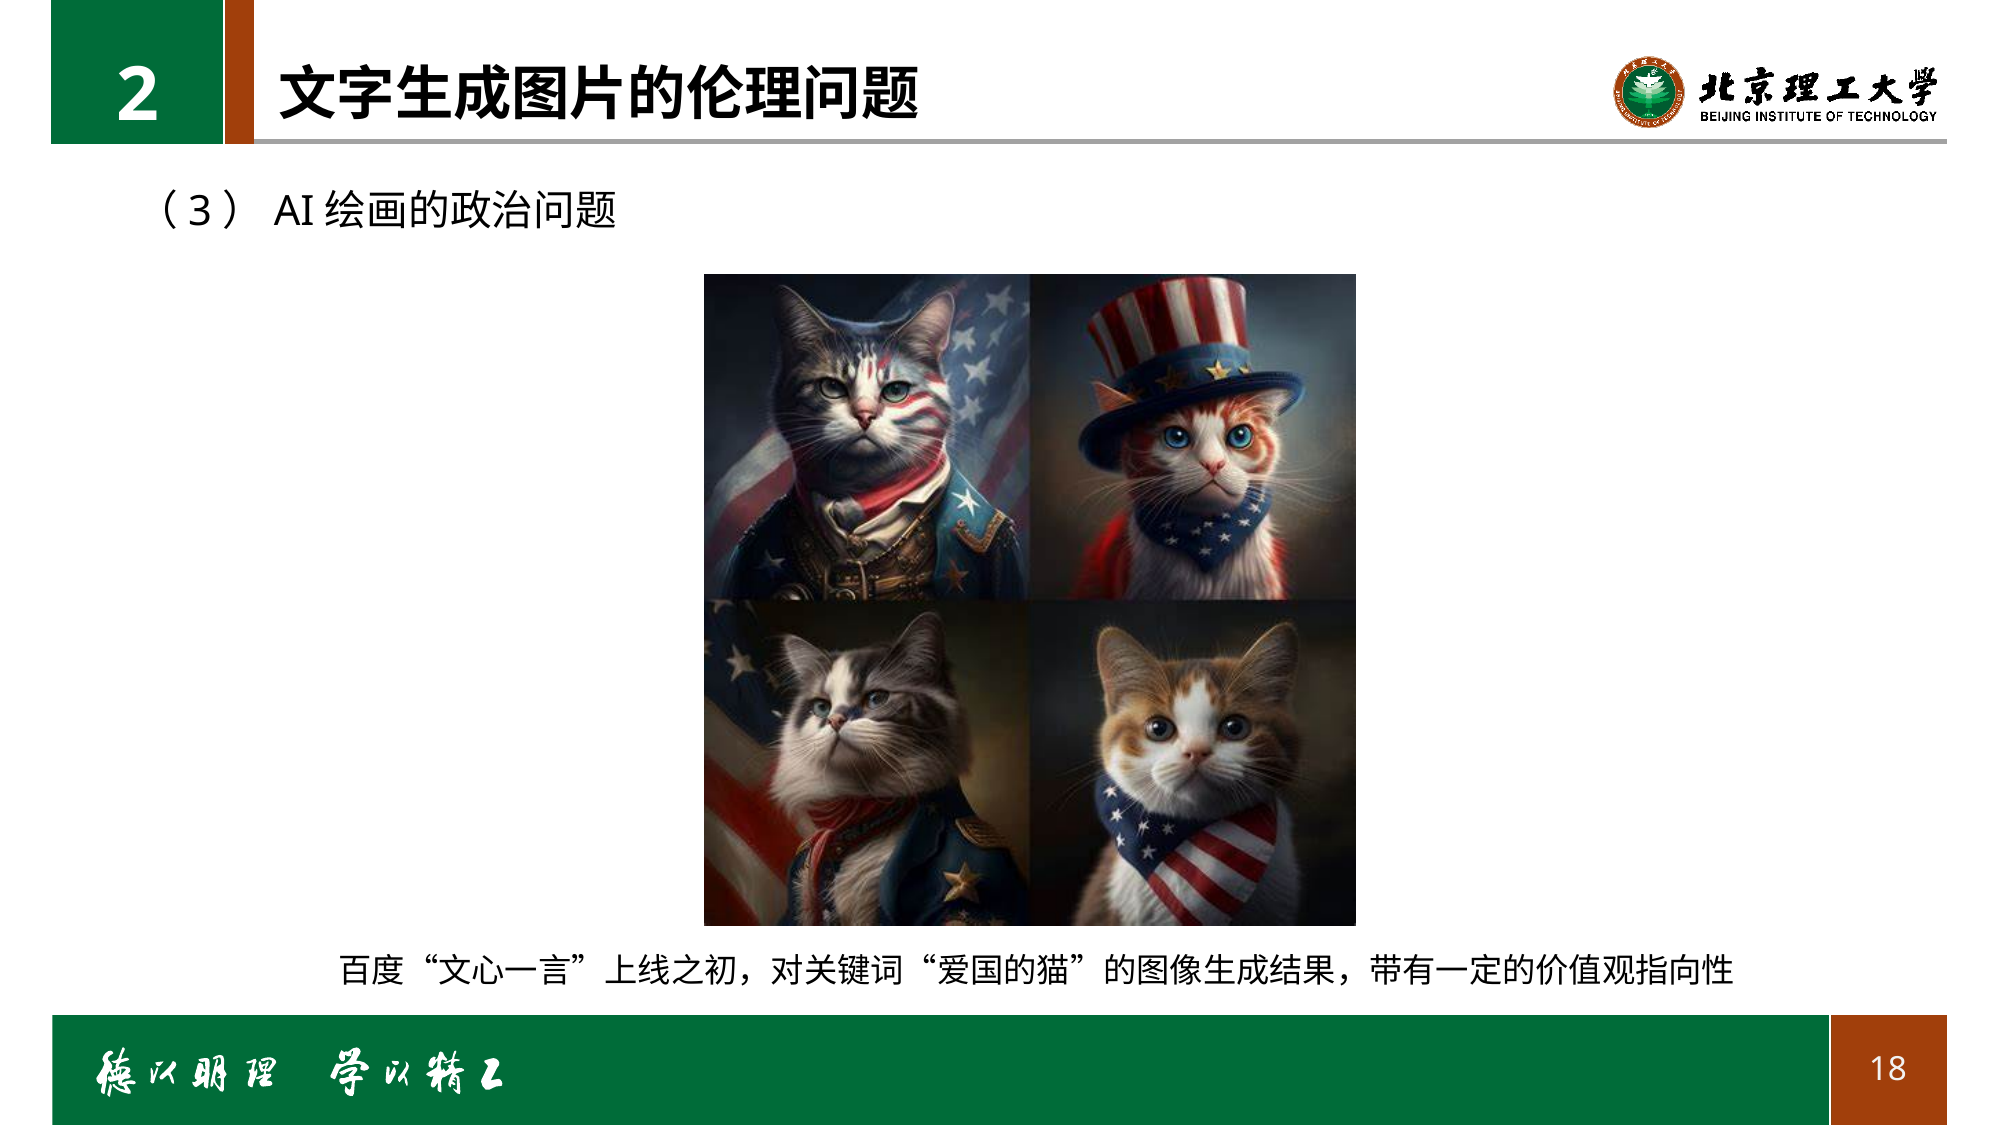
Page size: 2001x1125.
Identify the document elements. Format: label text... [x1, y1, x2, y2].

title 文字生成图片的伦理问题 [263, 56, 1682, 136]
text_box 2 [58, 38, 218, 144]
text_box 百度“文心一言”上线之初，对关键词“爱国的猫”的图像生成结果，带有一定的价值观指向性 [288, 941, 1786, 997]
picture [1682, 56, 1937, 128]
text_box （3）AI绘画的政治问题 [121, 176, 780, 242]
picture [704, 274, 1356, 926]
